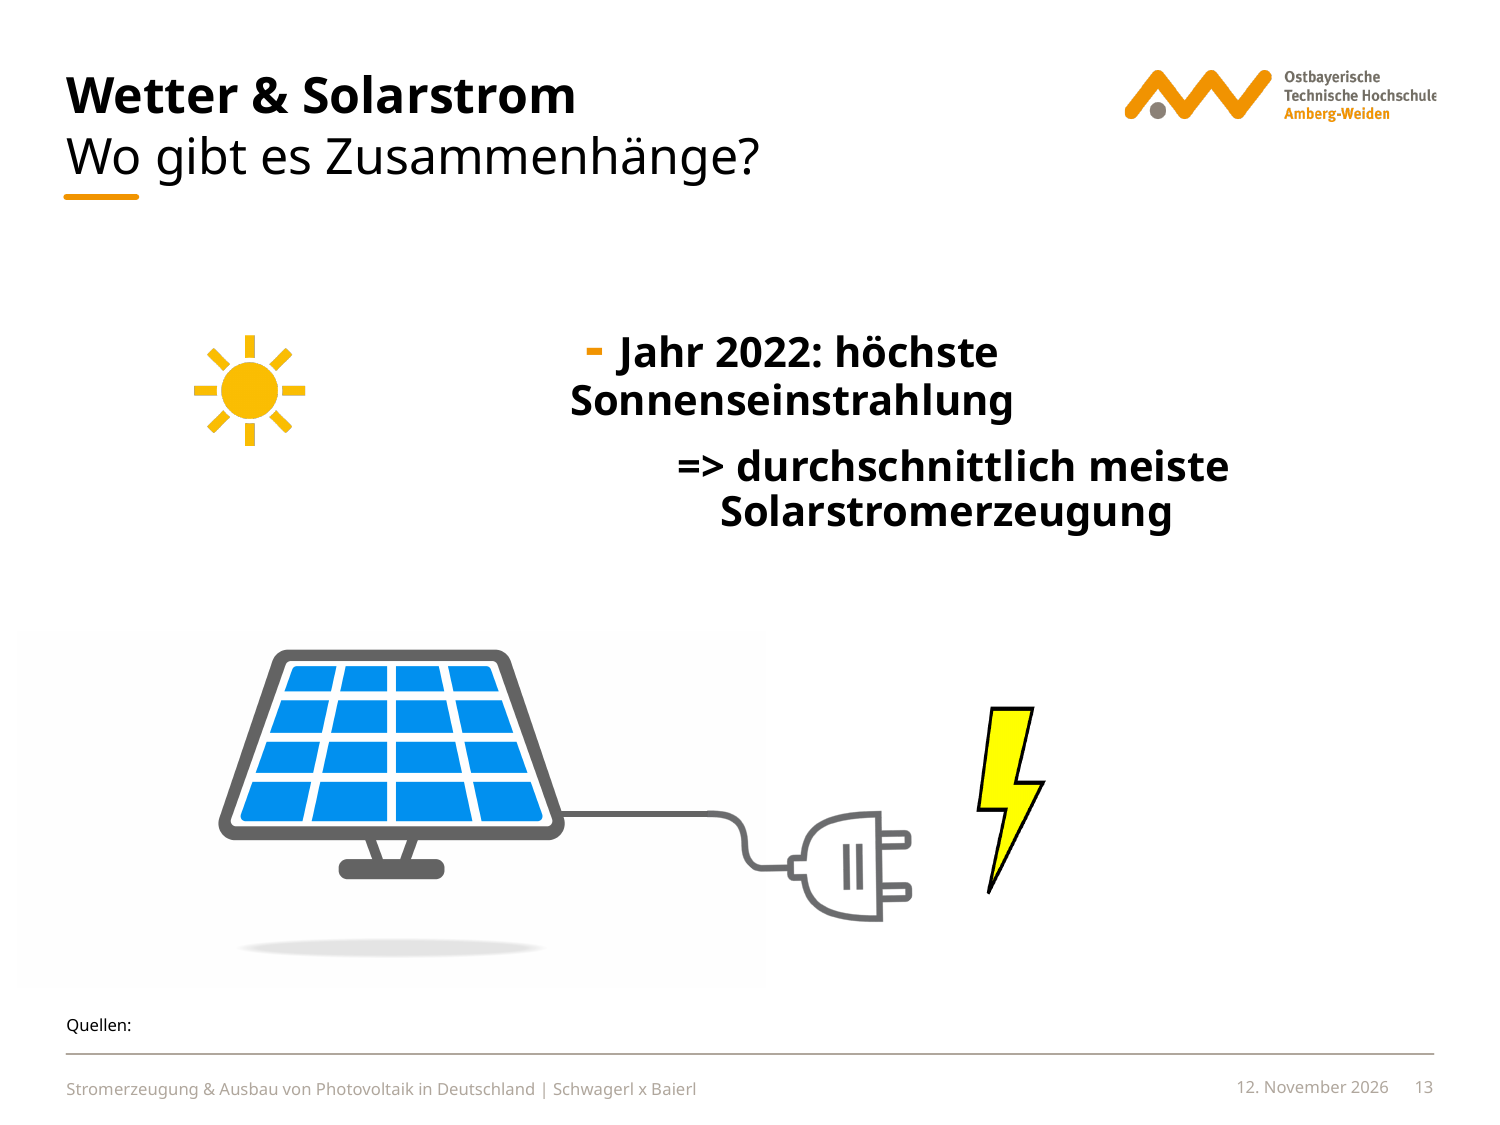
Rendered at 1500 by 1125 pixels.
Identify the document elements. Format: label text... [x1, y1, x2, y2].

picture [926, 692, 1089, 909]
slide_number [1171, 1065, 1390, 1113]
title Wetter & Solarstrom [66, 70, 1434, 130]
text_box - Jahr 2022: höchste Sonnenseinstrahlung => durchschnittlich meiste Solarstromerzeugung [570, 317, 1371, 664]
picture [16, 631, 847, 988]
picture [795, 910, 899, 962]
picture [174, 315, 326, 467]
list Wo gibt es Zusammenhänge? [66, 130, 1434, 190]
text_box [555, 771, 926, 910]
footer Stromerzeugung & Ausbau von Photovoltaik in Deutschland | Schwagerl x Baierl [66, 1065, 997, 1113]
list Quellen: [66, 987, 1434, 1035]
slide_number 13 [1395, 1065, 1434, 1113]
